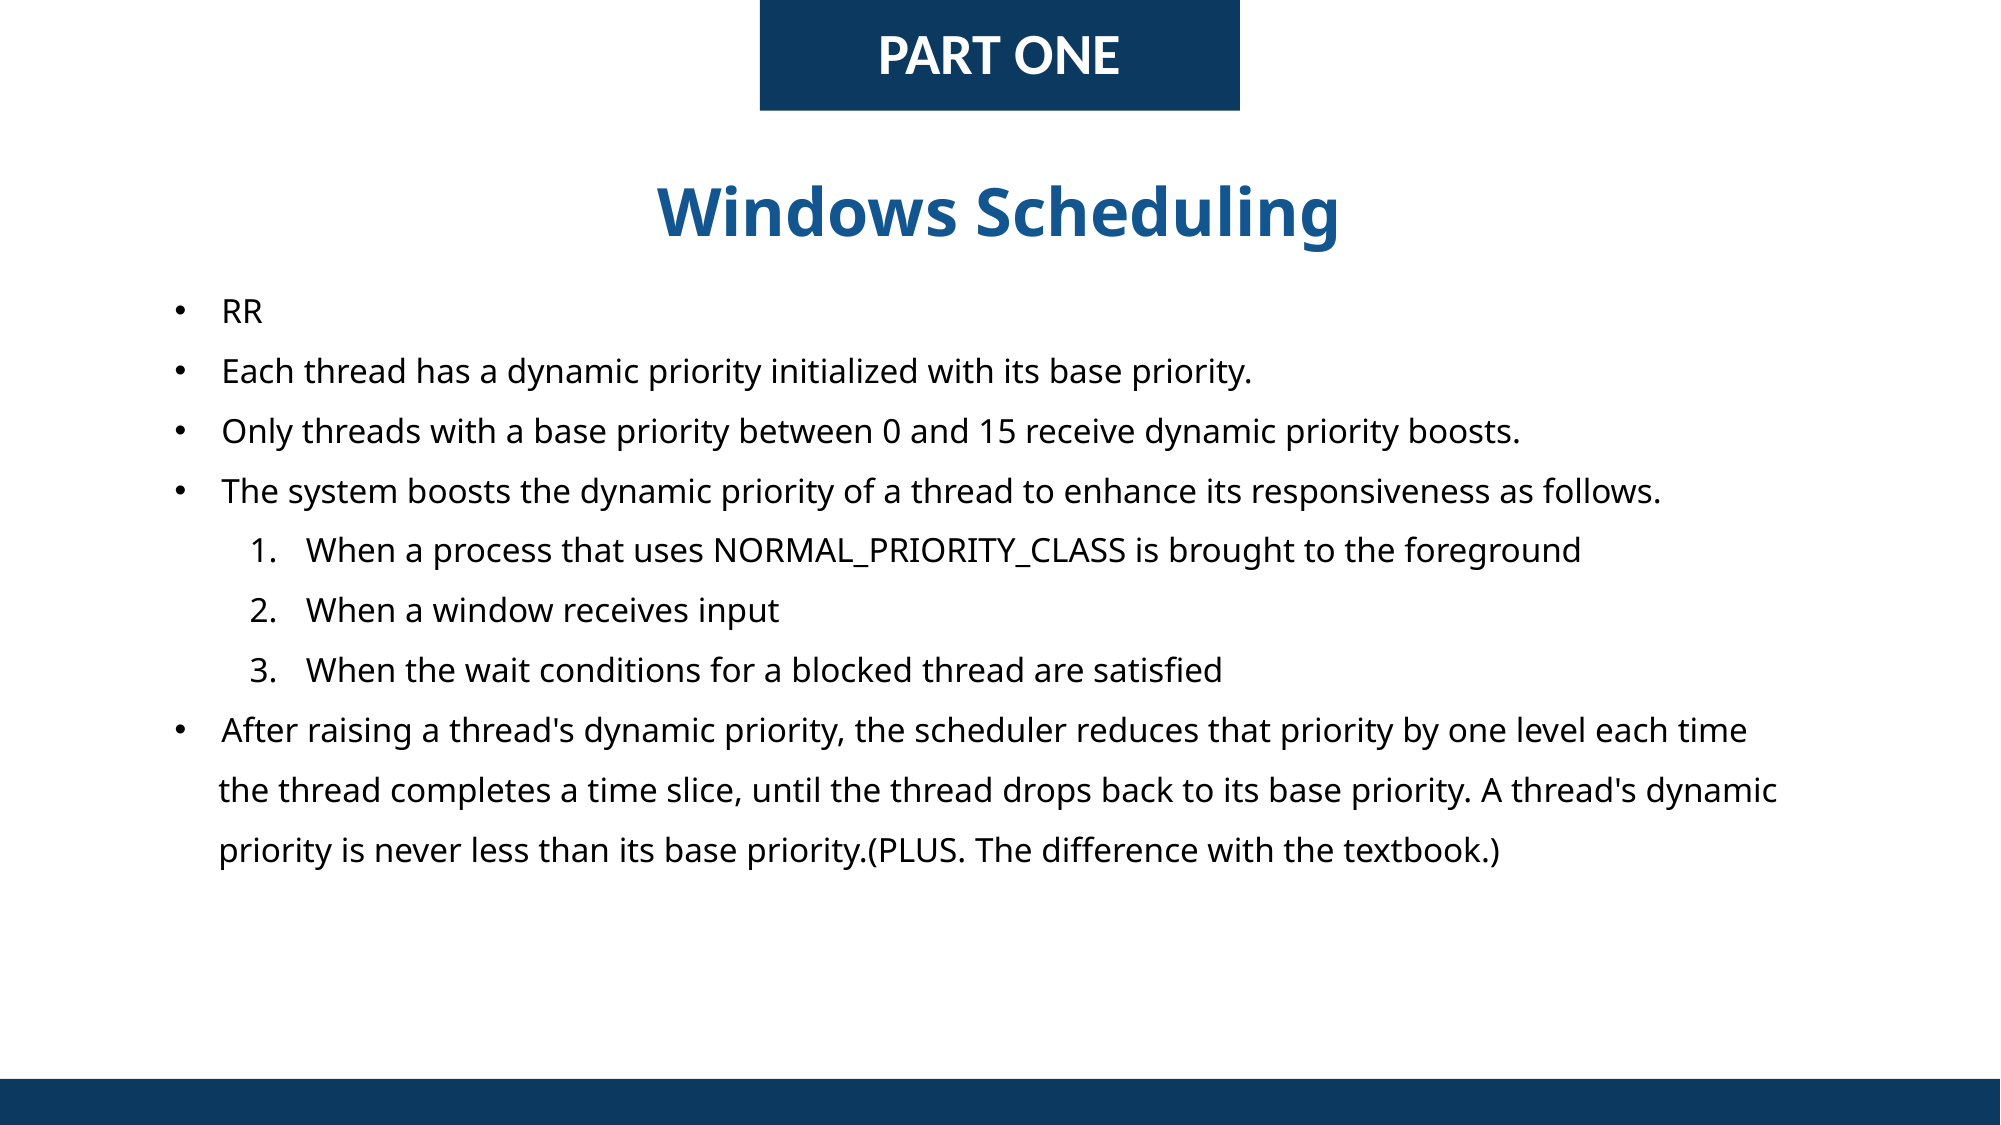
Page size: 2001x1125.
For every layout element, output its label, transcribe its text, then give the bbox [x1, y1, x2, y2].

list PART ONE [759, 0, 1240, 111]
text_box Windows Scheduling [642, 162, 1358, 257]
text_box RR Each thread has a dynamic priority initialized with its base priority. Only threads with a base priority between 0 and 15 receive dynamic priority boosts. The system boosts the dynamic priority of a thread to enhance its responsiveness as follows. When a process that uses NORMAL_PRIORITY_CLASS is brought to the foreground When a window receives input When the wait conditions for a blocked thread are satisfied After raising a thread's dynamic priority, the scheduler reduces that priority by one level each time the thread completes a time slice, until the thread drops back to its base priority. A thread's dynamic priority is never less than its base priority.(PLUS. The difference with the textbook.) [159, 262, 1841, 877]
